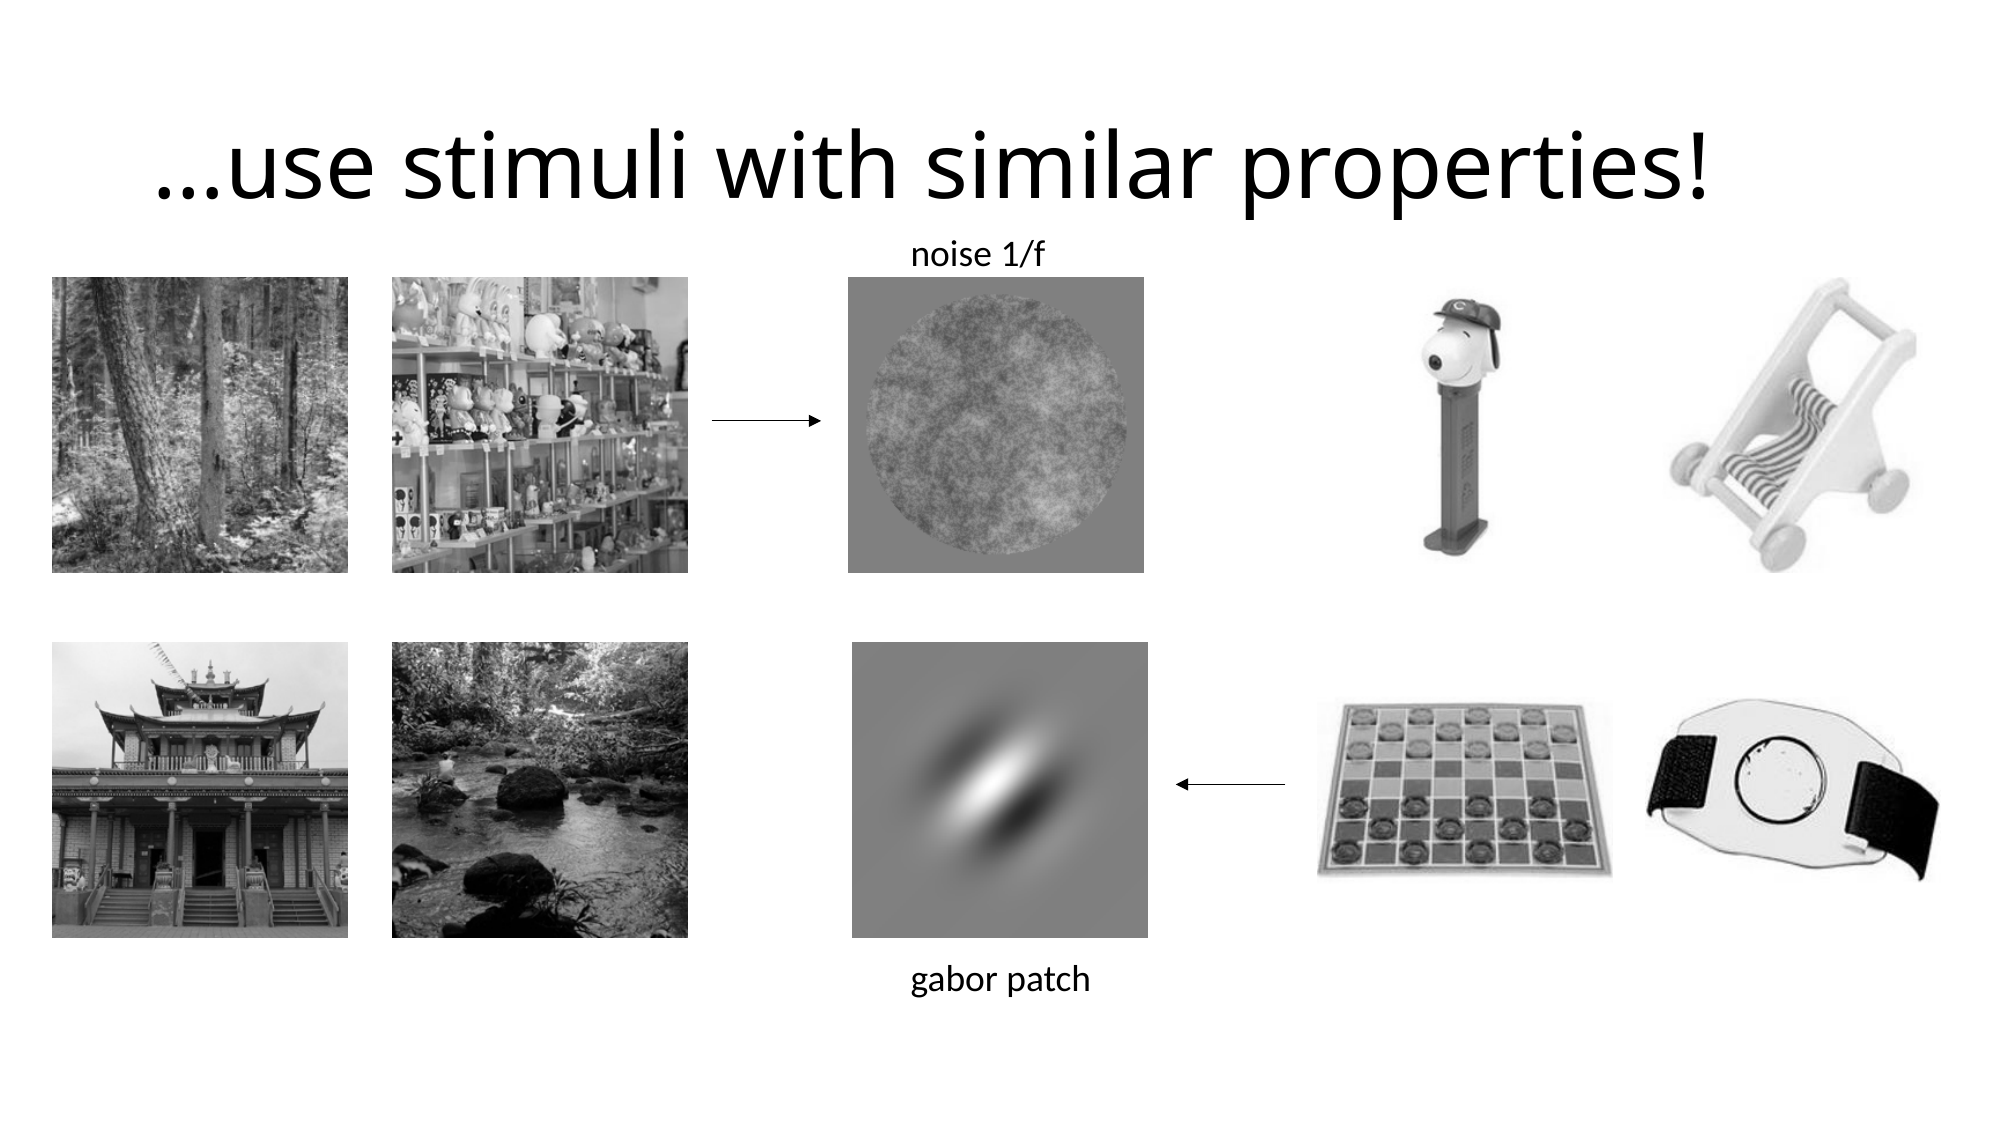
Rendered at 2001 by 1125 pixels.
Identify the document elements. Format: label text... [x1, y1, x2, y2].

picture [1317, 277, 1613, 573]
picture [52, 277, 348, 573]
text_box gabor patch [895, 946, 1115, 1007]
picture [391, 642, 688, 938]
title …use stimuli with similar properties! [137, 59, 1863, 278]
picture [852, 642, 1148, 938]
picture [1317, 642, 1613, 938]
picture [1645, 642, 1941, 938]
picture [52, 642, 348, 938]
text_box noise 1/f [895, 221, 1082, 277]
picture [848, 277, 1144, 573]
picture [1645, 277, 1941, 573]
picture [391, 277, 688, 573]
